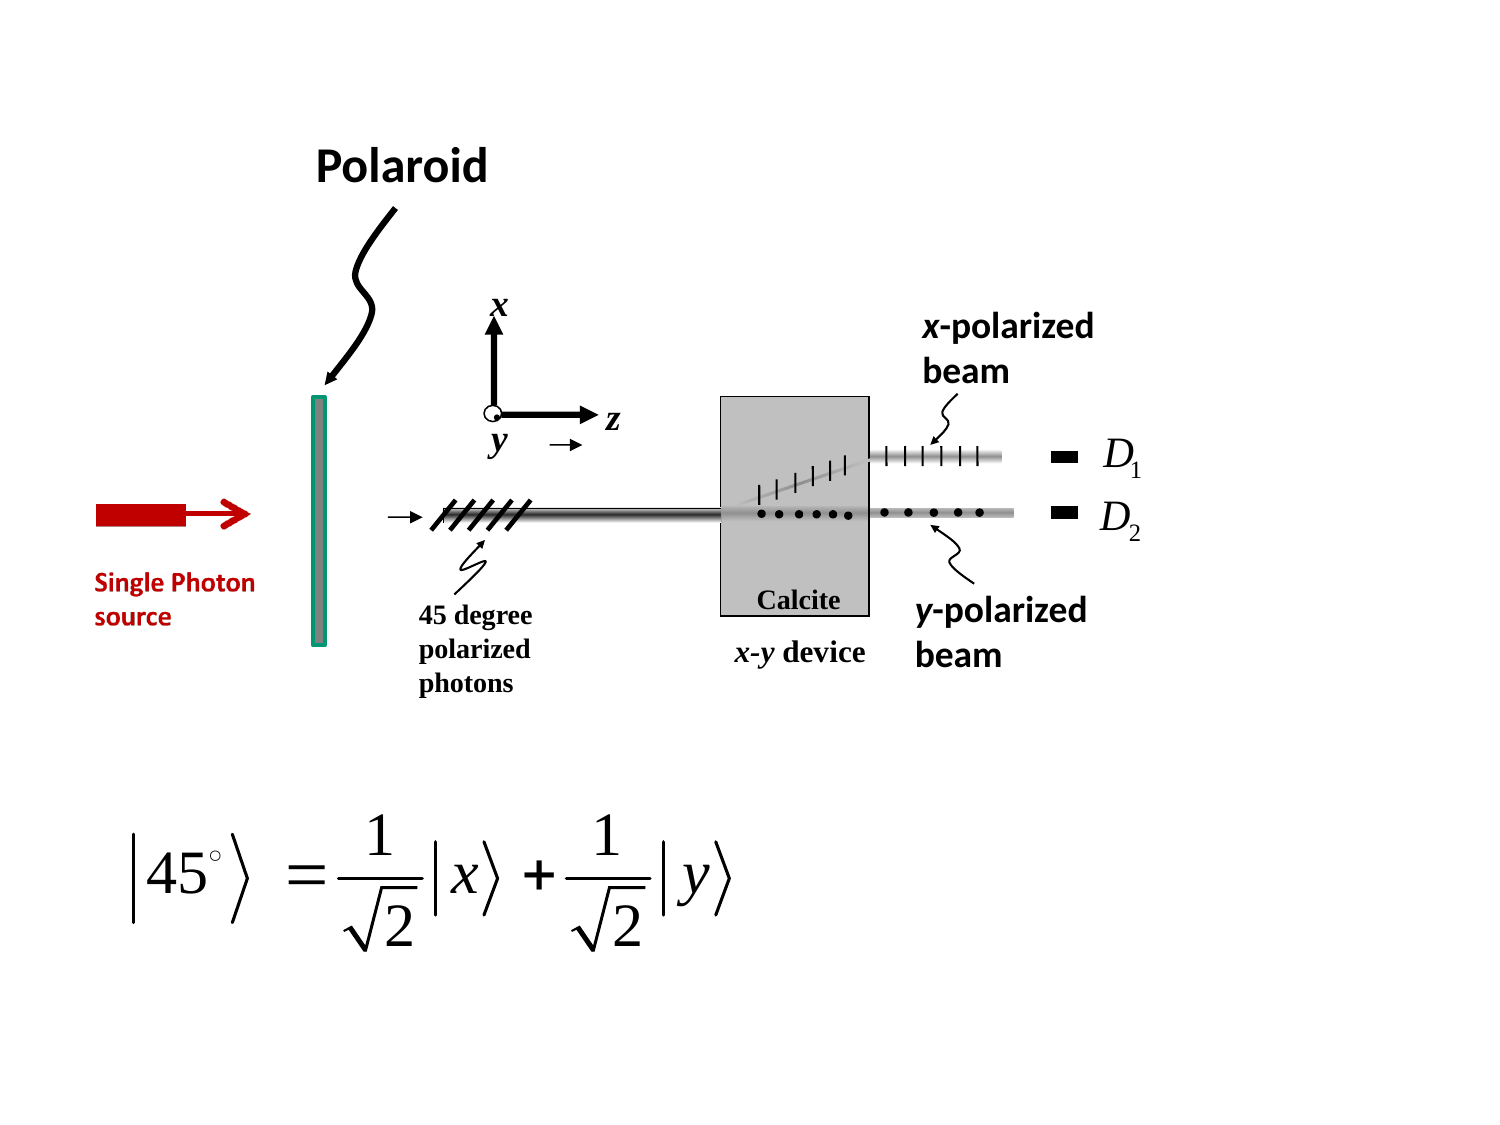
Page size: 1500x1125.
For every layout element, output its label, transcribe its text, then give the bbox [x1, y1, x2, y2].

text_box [475, 271, 627, 468]
text_box [311, 395, 327, 481]
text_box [121, 795, 754, 967]
text_box Polaroid [301, 125, 585, 201]
picture [76, 483, 354, 650]
text_box [324, 207, 396, 386]
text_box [387, 293, 1149, 712]
